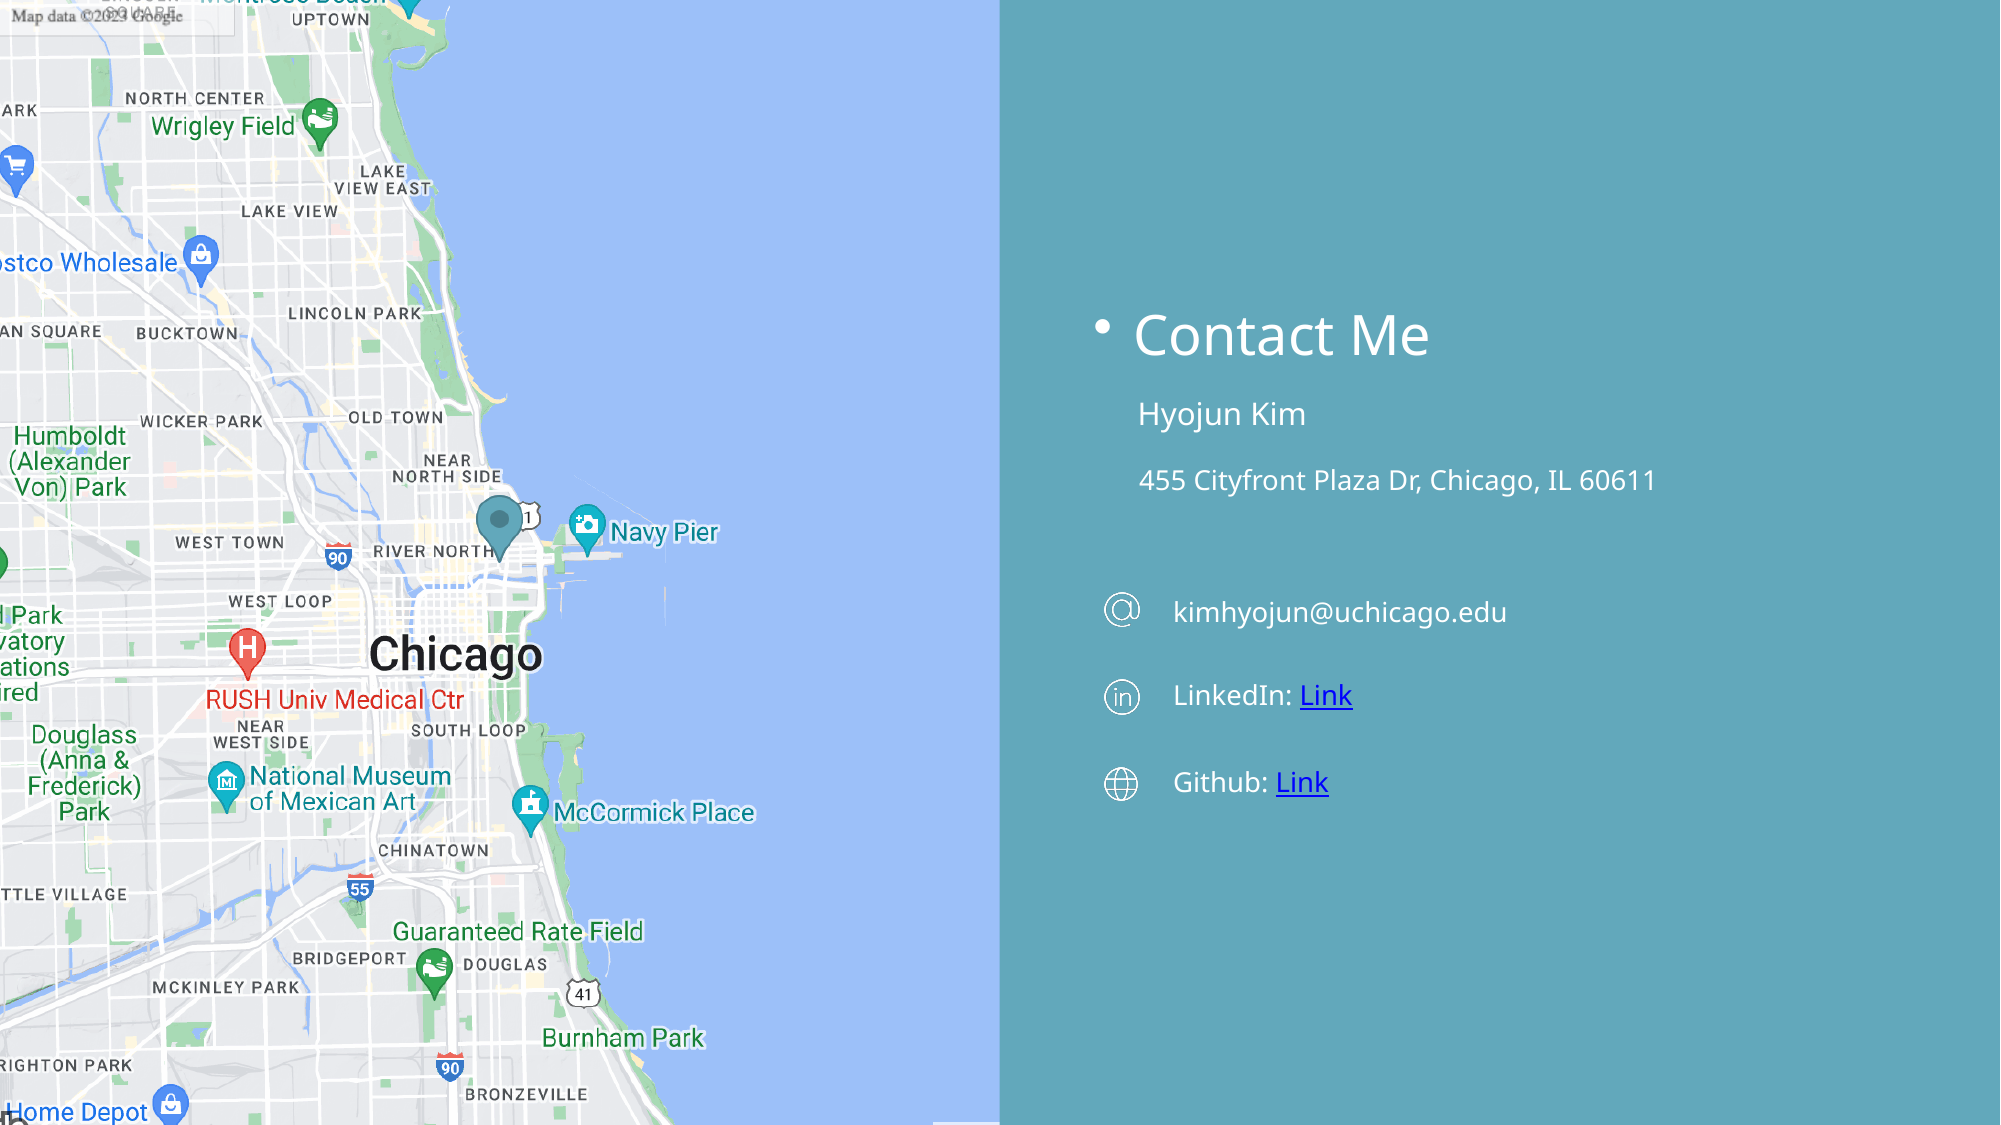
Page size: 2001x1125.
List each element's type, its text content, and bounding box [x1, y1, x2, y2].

text_box kimhyojun@uchicago.edu [1173, 589, 1979, 628]
text_box LinkedIn: Link [1173, 676, 1979, 716]
picture [0, 0, 1000, 1125]
picture [1104, 592, 1140, 628]
picture [1104, 767, 1138, 801]
text_box Hyojun Kim [1137, 387, 1987, 432]
text_box Contact Me [1093, 296, 1987, 367]
text_box Github: Link [1173, 764, 1979, 803]
text_box 455 Cityfront Plaza Dr, Chicago, IL 60611 [1139, 457, 2000, 566]
picture [1104, 679, 1140, 715]
